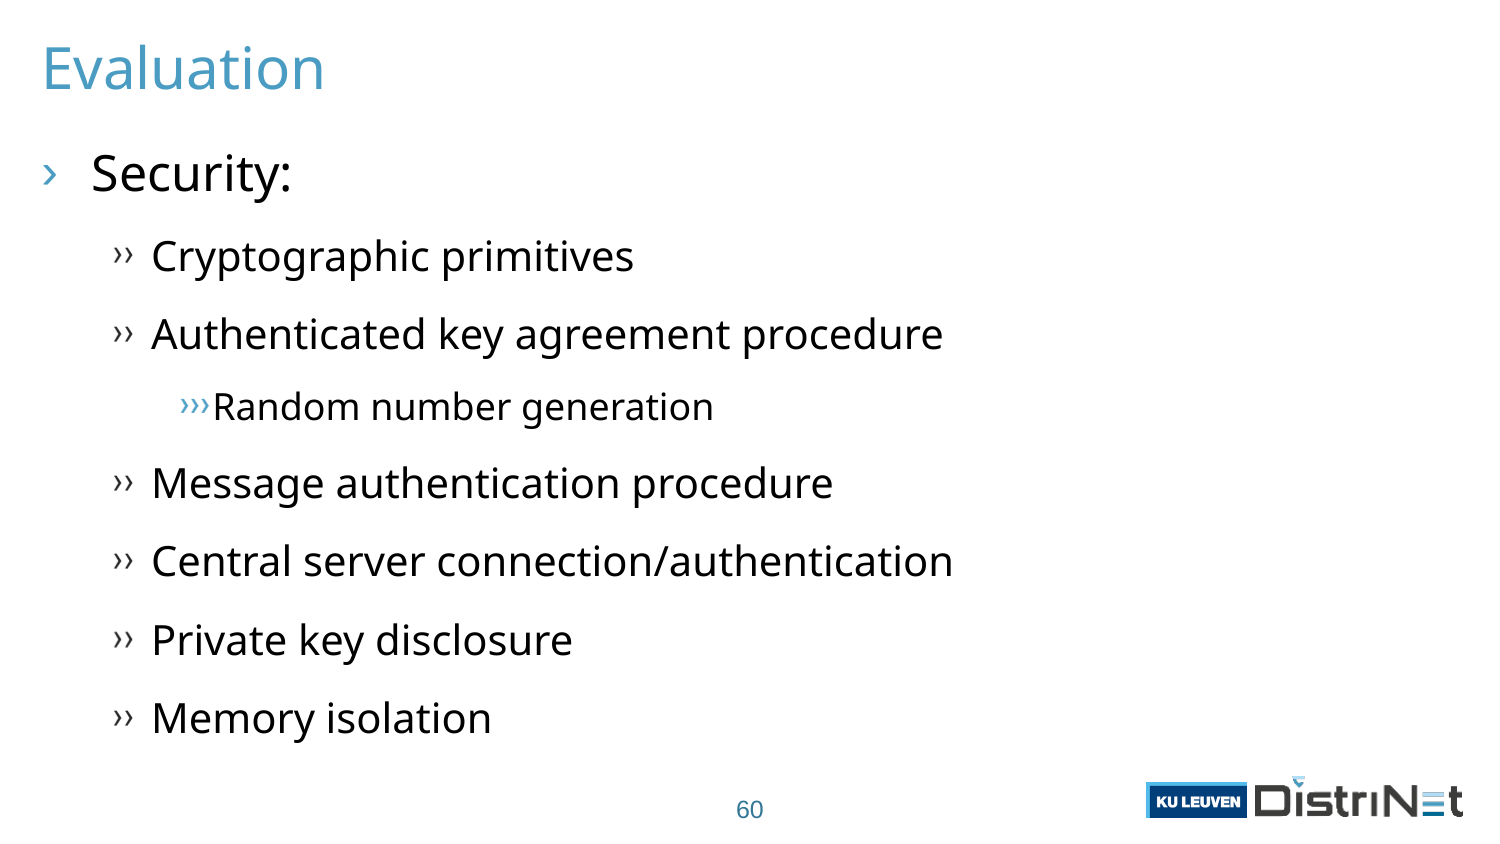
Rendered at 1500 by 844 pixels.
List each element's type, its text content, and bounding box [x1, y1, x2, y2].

slide_number 60 [679, 786, 821, 832]
picture [108, 467, 141, 497]
picture [1146, 787, 1247, 818]
picture [108, 545, 141, 575]
picture [108, 623, 141, 654]
picture [108, 702, 141, 732]
title Evaluation [26, 23, 1463, 109]
picture [108, 318, 141, 348]
picture [176, 392, 213, 419]
list Security: Cryptographic primitives Authenticated key agreement procedure Random number generation Message authentication procedure Central server connection/authentication Private key disclosure Memory isolation [26, 109, 1463, 787]
picture [1255, 787, 1463, 817]
picture [108, 239, 141, 269]
